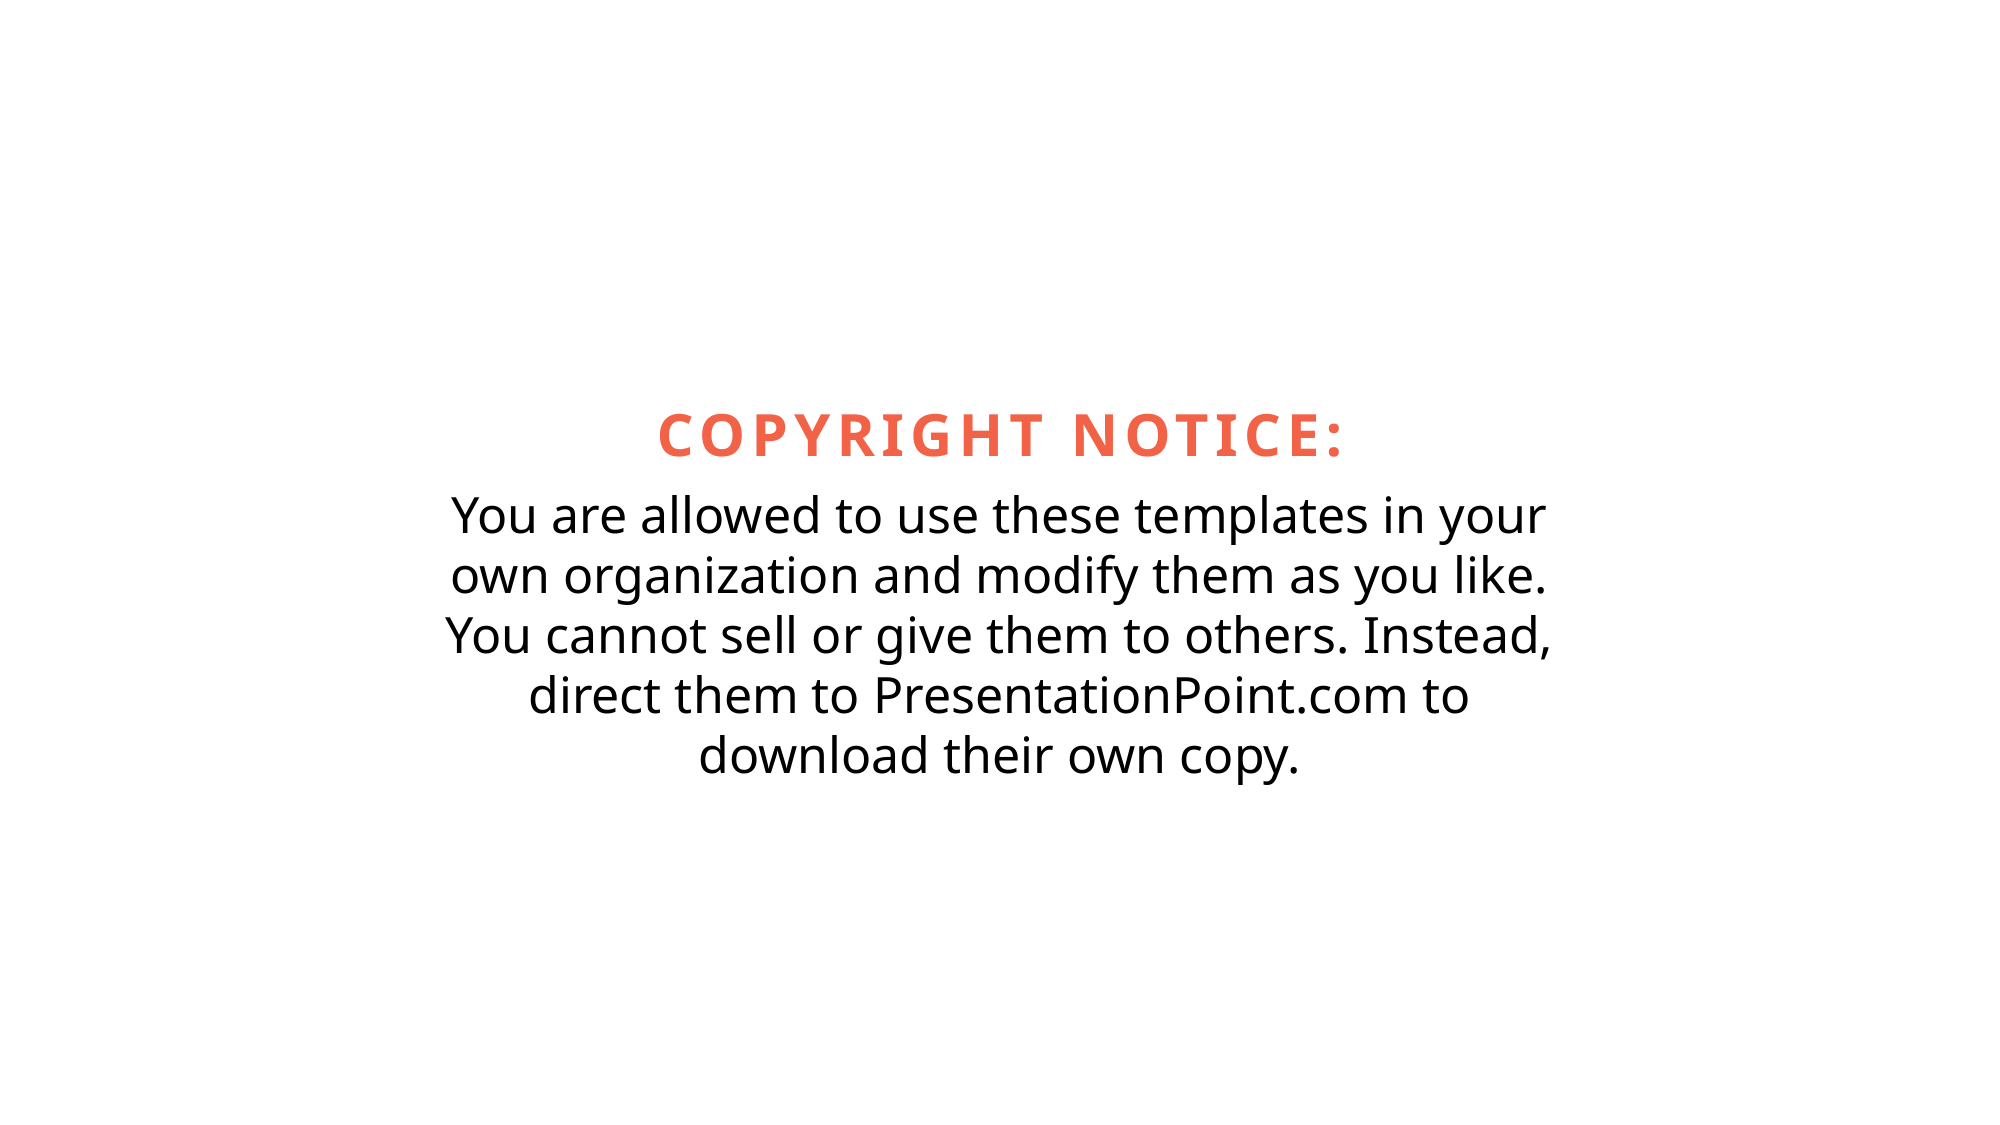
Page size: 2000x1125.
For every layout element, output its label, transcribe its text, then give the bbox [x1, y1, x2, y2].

text_box COPYRIGHT NOTICE: [641, 390, 1358, 476]
text_box You are allowed to use these templates in your own organization and modify them as you like. You cannot sell or give them to others. Instead, direct them to PresentationPoint.com to download their own copy. [399, 476, 1600, 792]
